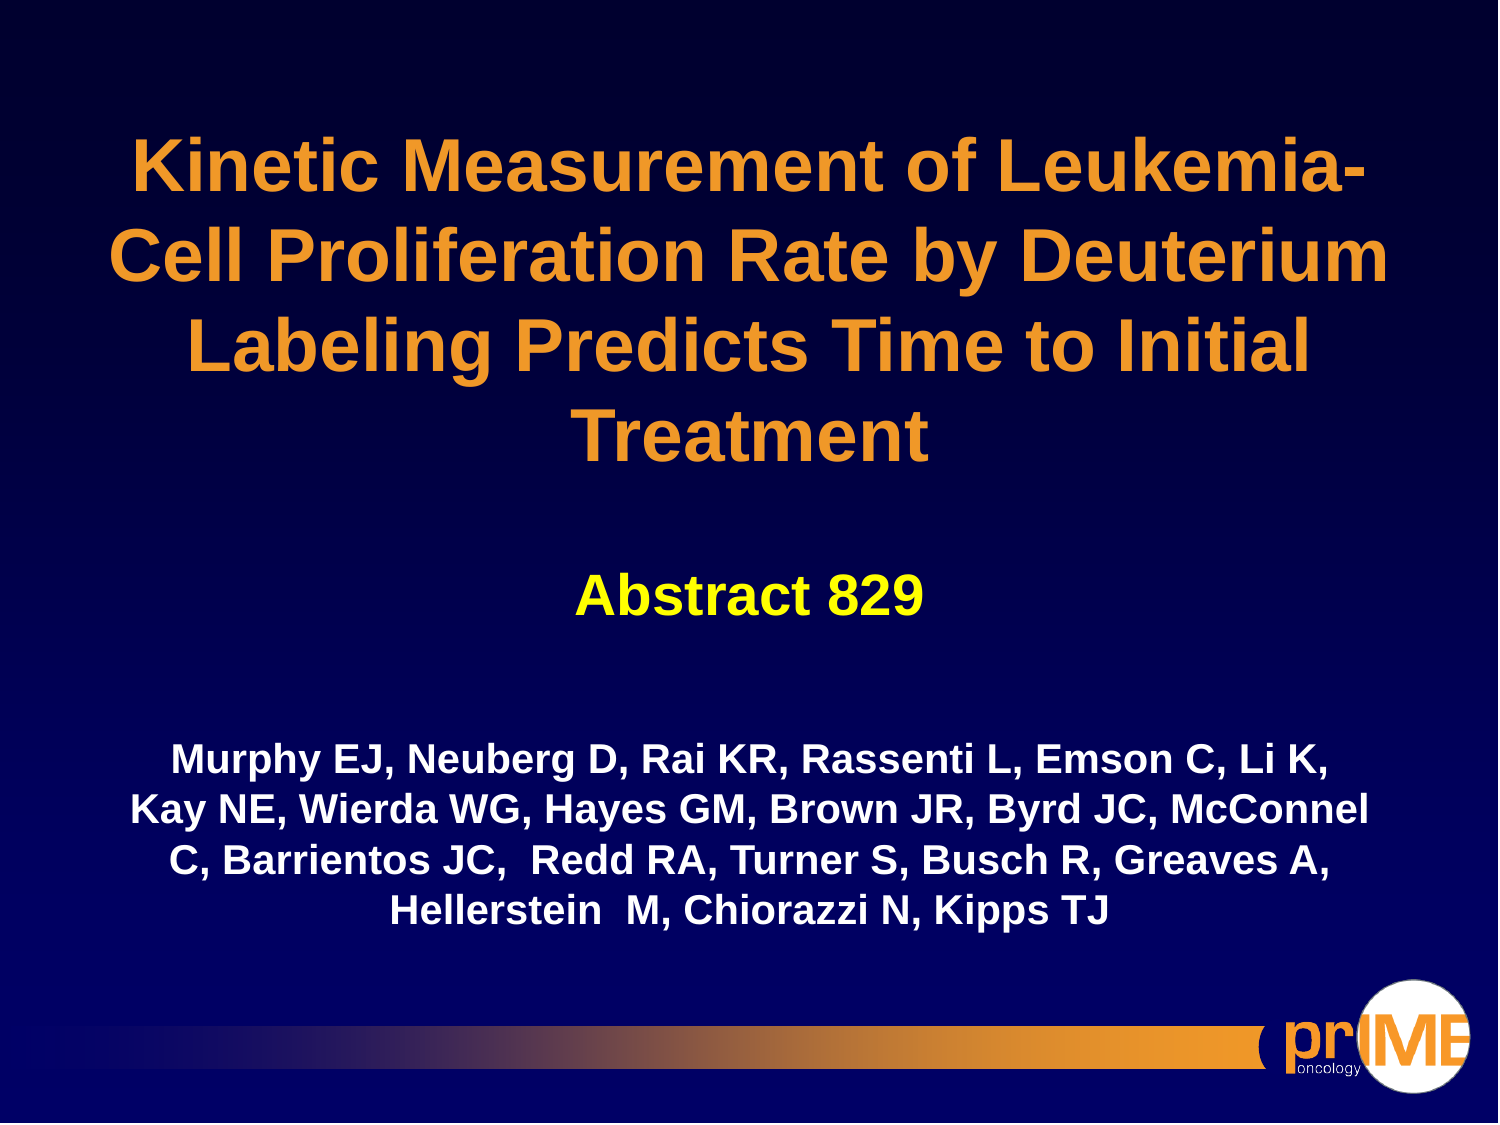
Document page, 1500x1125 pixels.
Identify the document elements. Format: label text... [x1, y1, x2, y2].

text_box Kinetic Measurement of Leukemia-Cell Proliferation Rate by Deuterium Labeling Predicts Time to Initial Treatment [74, 108, 1425, 484]
text_box Abstract 829 [524, 549, 975, 635]
text_box Murphy EJ, Neuberg D, Rai KR, Rassenti L, Emson C, Li K, Kay NE, Wierda WG, Hayes GM, Brown JR, Byrd JC, McConnel C, Barrientos JC, Redd RA, Turner S, Busch R, Greaves A, Hellerstein M, Chiorazzi N, Kipps TJ [112, 724, 1388, 940]
